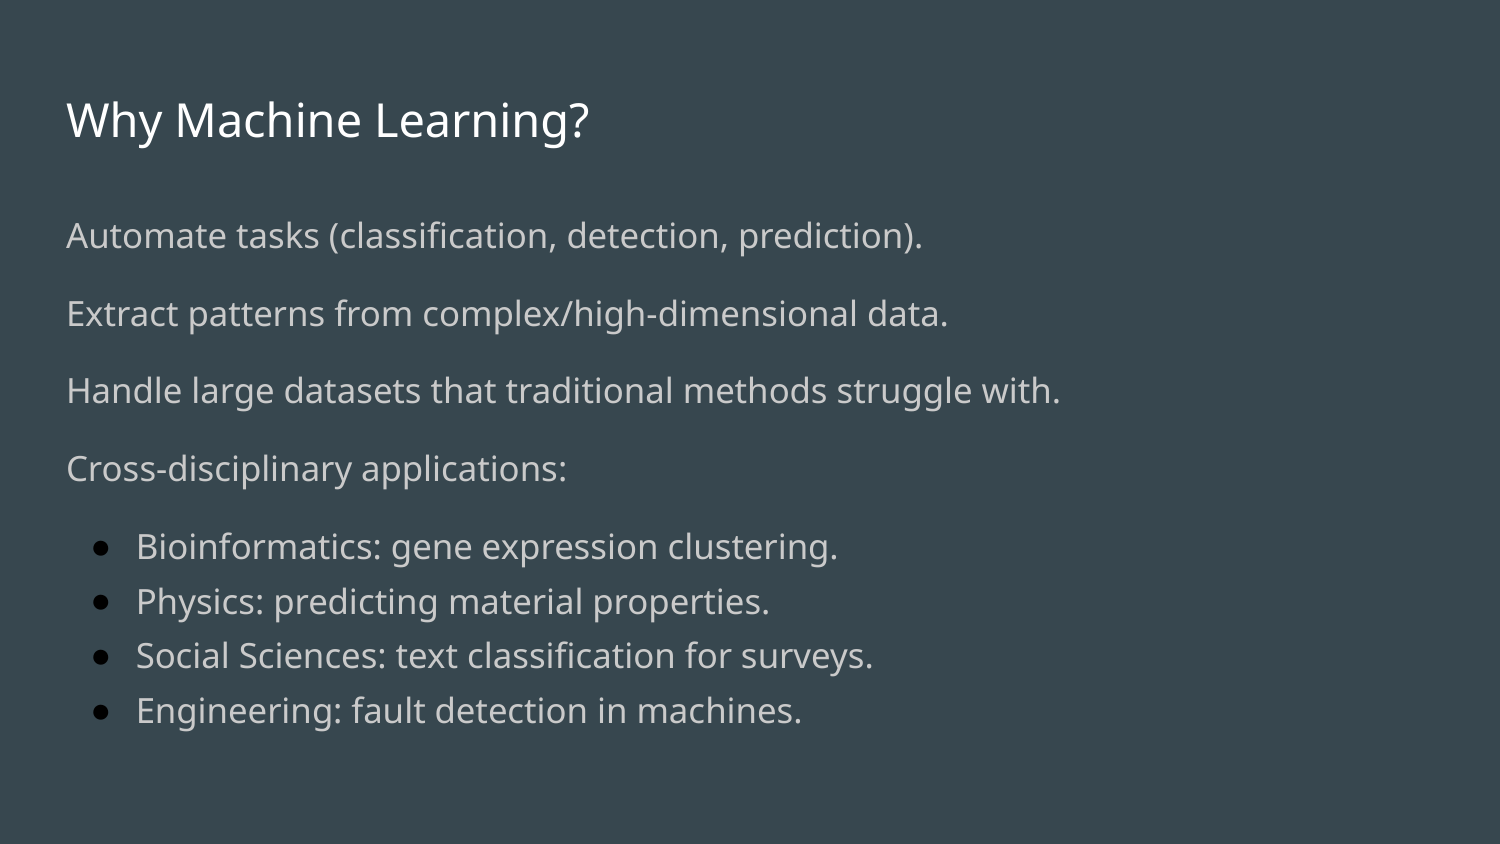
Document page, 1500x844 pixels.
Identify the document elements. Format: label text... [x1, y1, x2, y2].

title Why Machine Learning? [51, 72, 1449, 167]
list Automate tasks (classification, detection, prediction). Extract patterns from complex/high-dimensional data. Handle large datasets that traditional methods struggle with. Cross-disciplinary applications: Bioinformatics: gene expression clustering. Physics: predicting material properties. Social Sciences: text classification for surveys. Engineering: fault detection in machines. [51, 189, 1449, 750]
